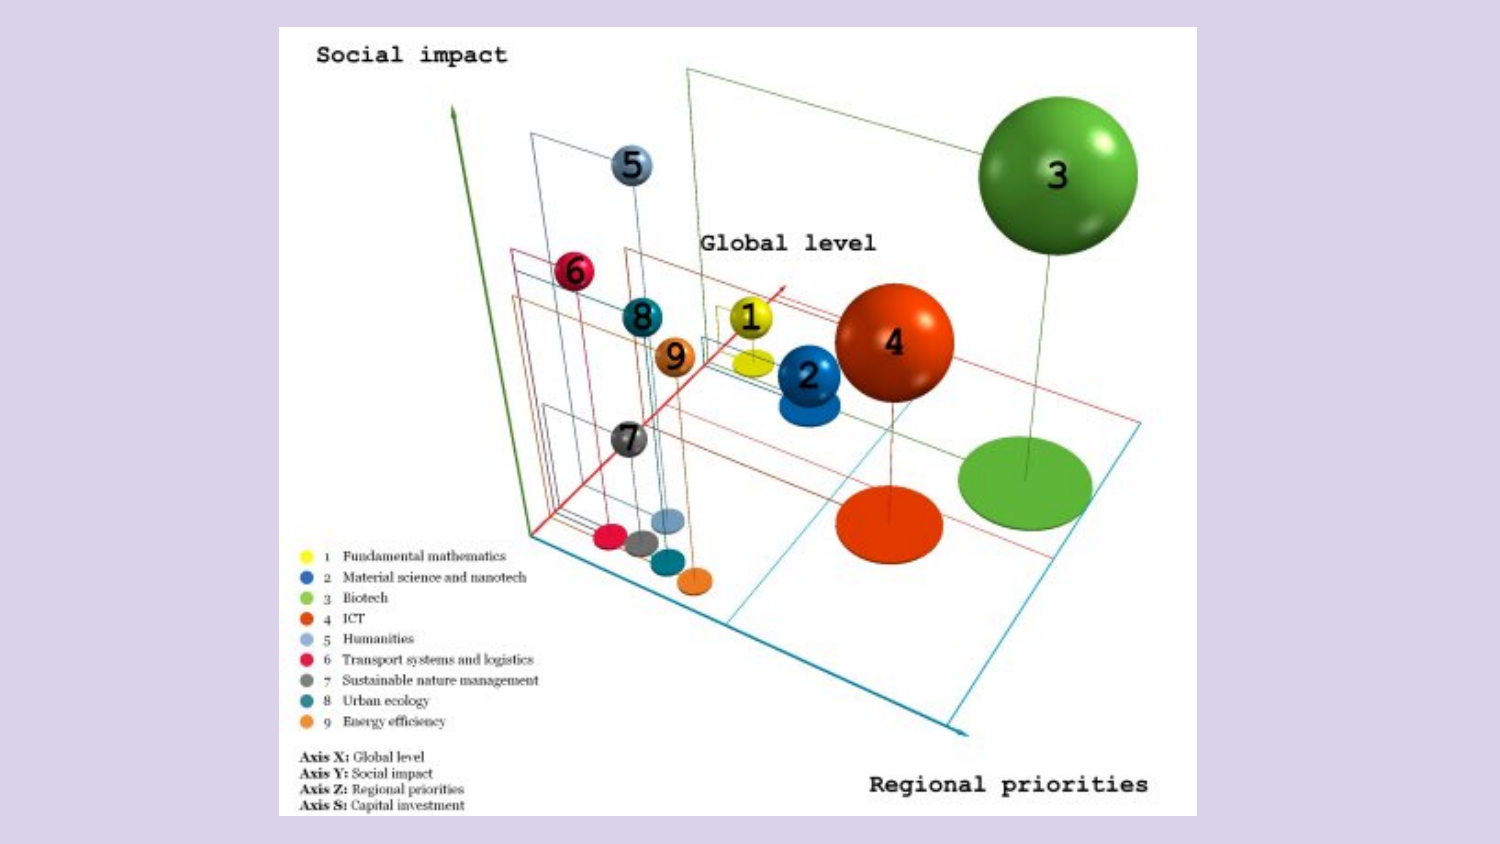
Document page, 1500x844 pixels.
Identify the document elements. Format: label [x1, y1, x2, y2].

picture [279, 27, 1197, 817]
